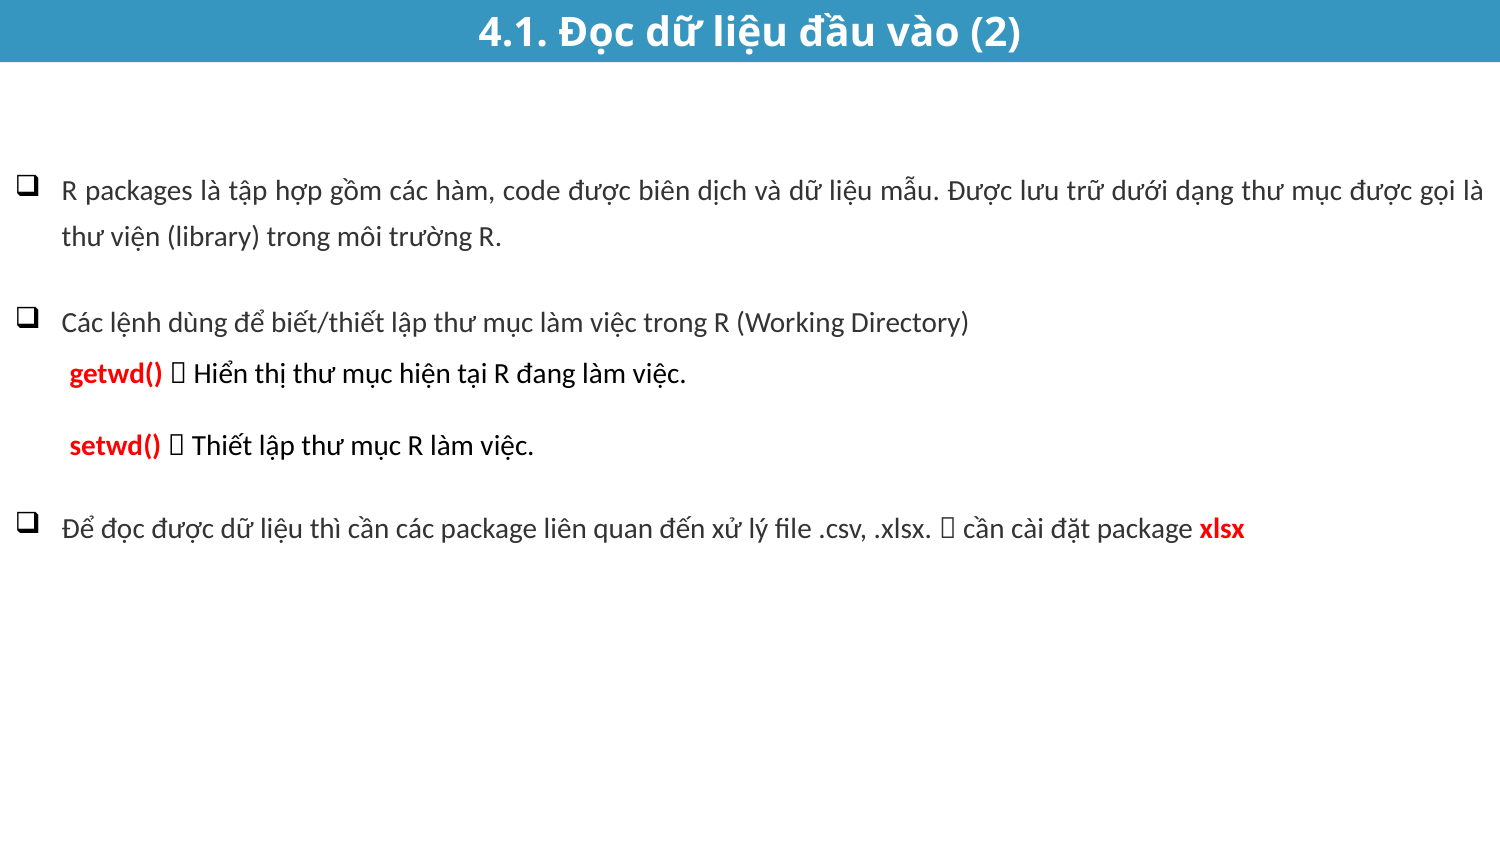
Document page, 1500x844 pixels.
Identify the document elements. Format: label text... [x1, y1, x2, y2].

text_box setwd()  Thiết lập thư mục R làm việc. [54, 418, 808, 469]
text_box getwd()  Hiển thị thư mục hiện tại R đang làm việc. [54, 346, 808, 397]
text_box 4.1. Đọc dữ liệu đầu vào (2) [0, 0, 1500, 63]
text_box Các lệnh dùng để biết/thiết lập thư mục làm việc trong R (Working Directory) [0, 285, 1500, 347]
text_box Để đọc được dữ liệu thì cần các package liên quan đến xử lý file .csv, .xlsx.  cần cài đặt package xlsx [0, 491, 1500, 552]
text_box R packages là tập hợp gồm các hàm, code được biên dịch và dữ liệu mẫu. Được lưu trữ dưới dạng thư mục được gọi là thư viện (library) trong môi trường R. [0, 153, 1500, 260]
